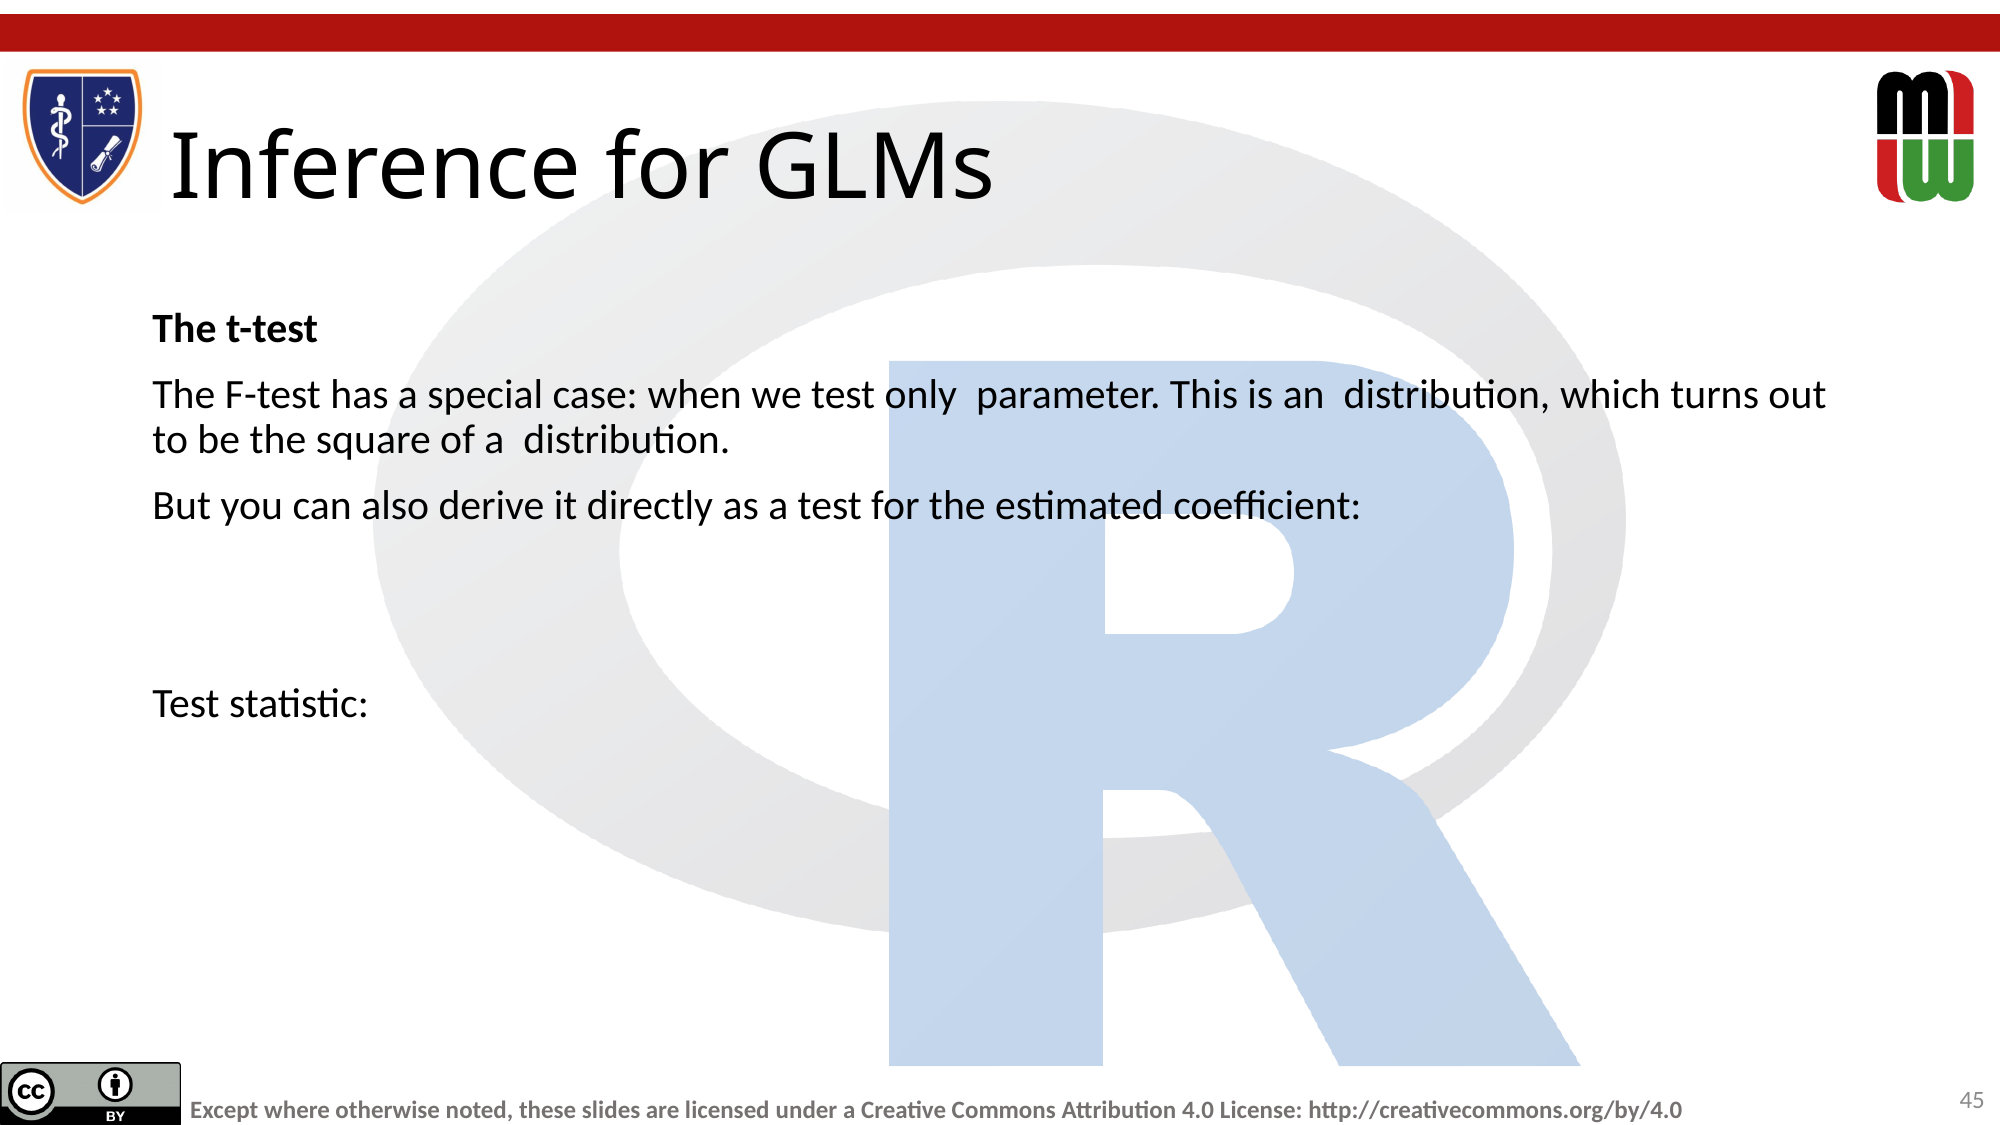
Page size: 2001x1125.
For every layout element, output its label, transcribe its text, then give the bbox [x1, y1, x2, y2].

title Inference for GLMs [155, 59, 1851, 278]
picture [0, 1062, 181, 1125]
slide_number 45 [1550, 1073, 2000, 1125]
picture [4, 59, 155, 213]
